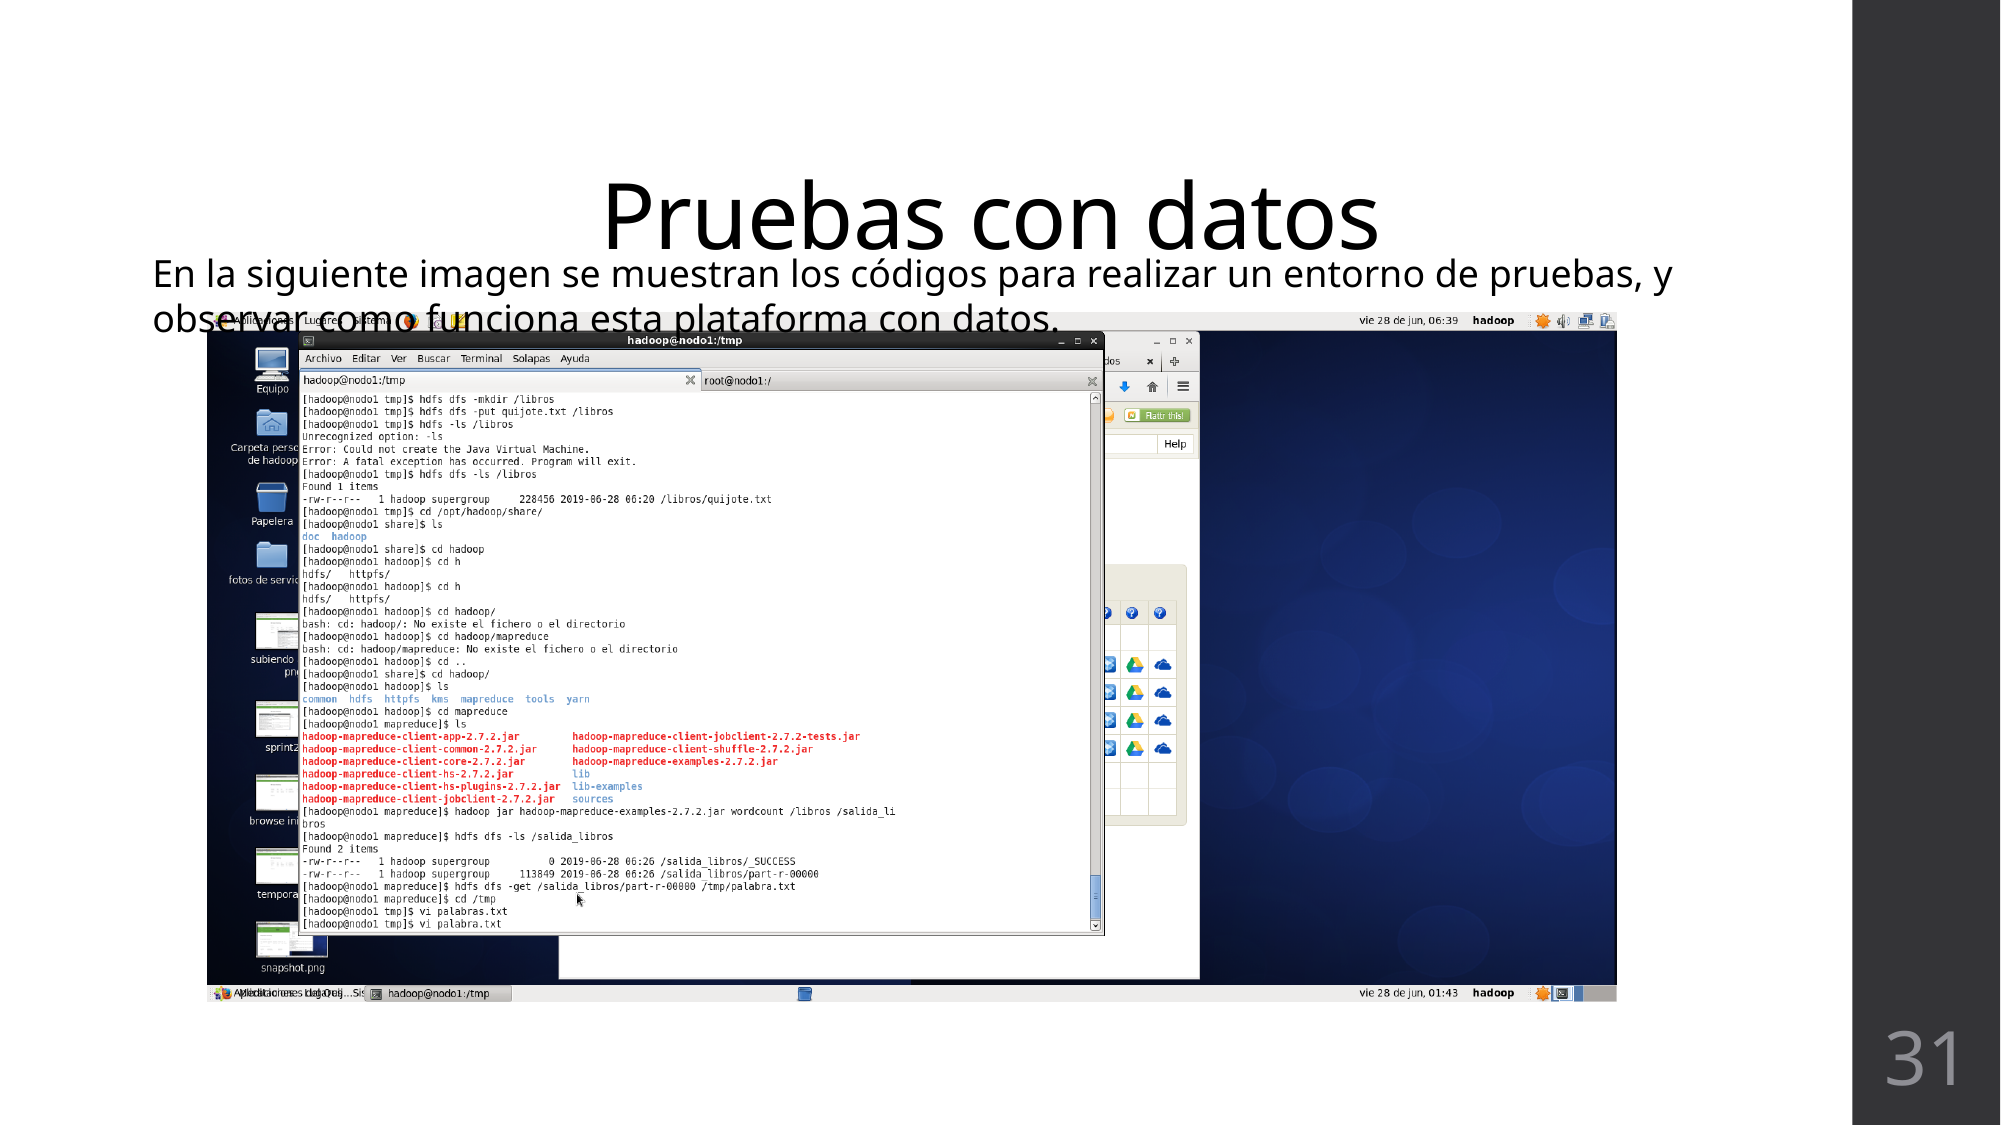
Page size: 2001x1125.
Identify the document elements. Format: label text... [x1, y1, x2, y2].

slide_number 31 [1852, 1012, 2000, 1110]
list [206, 311, 1618, 1002]
text_box En la siguiente imagen se muestran los códigos para realizar un entorno de pruebas, y observar como funciona esta plataforma con datos. [137, 243, 1783, 348]
title Pruebas con datos [206, 60, 1797, 278]
